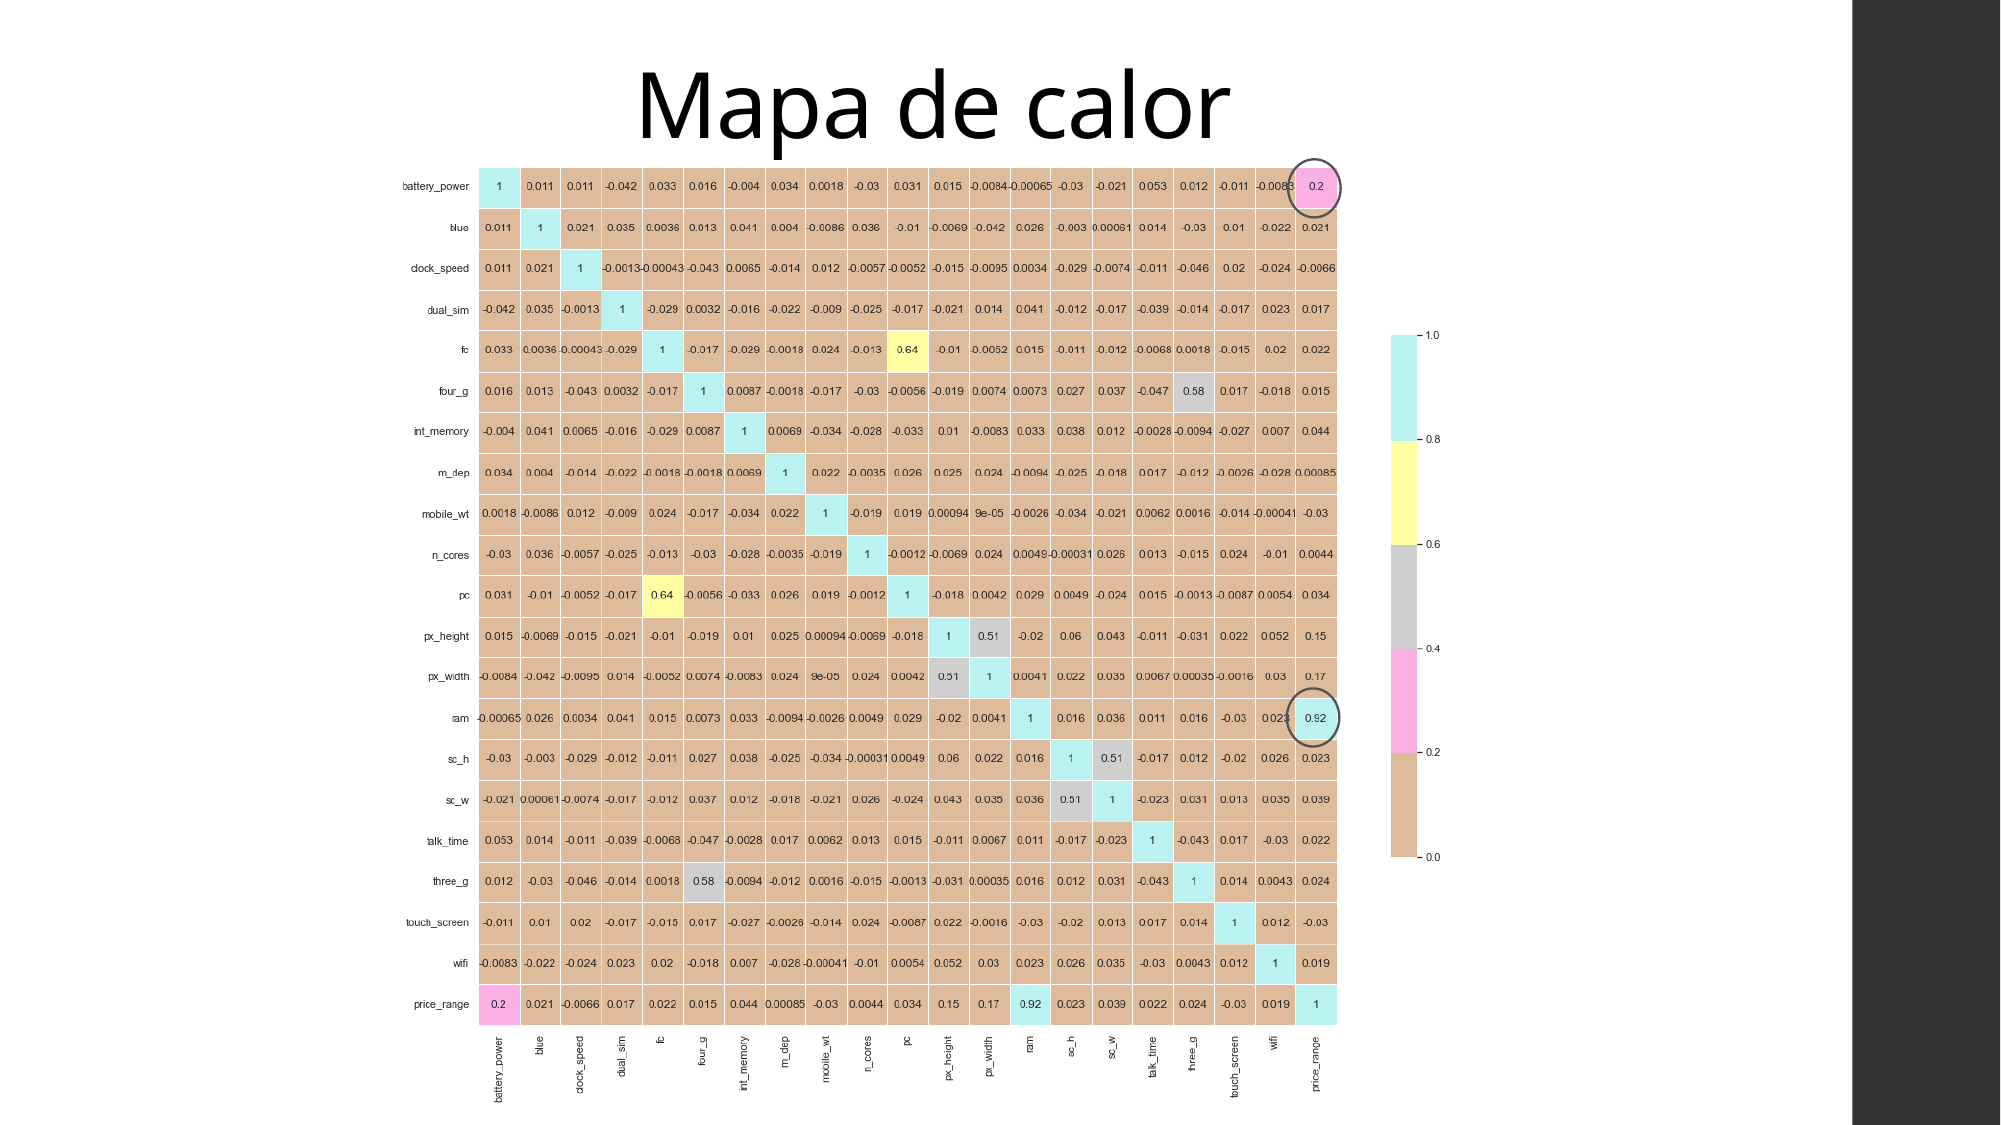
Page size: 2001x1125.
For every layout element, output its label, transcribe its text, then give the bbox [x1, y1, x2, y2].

title Mapa de calor [619, 0, 2000, 218]
picture [378, 125, 1460, 1125]
